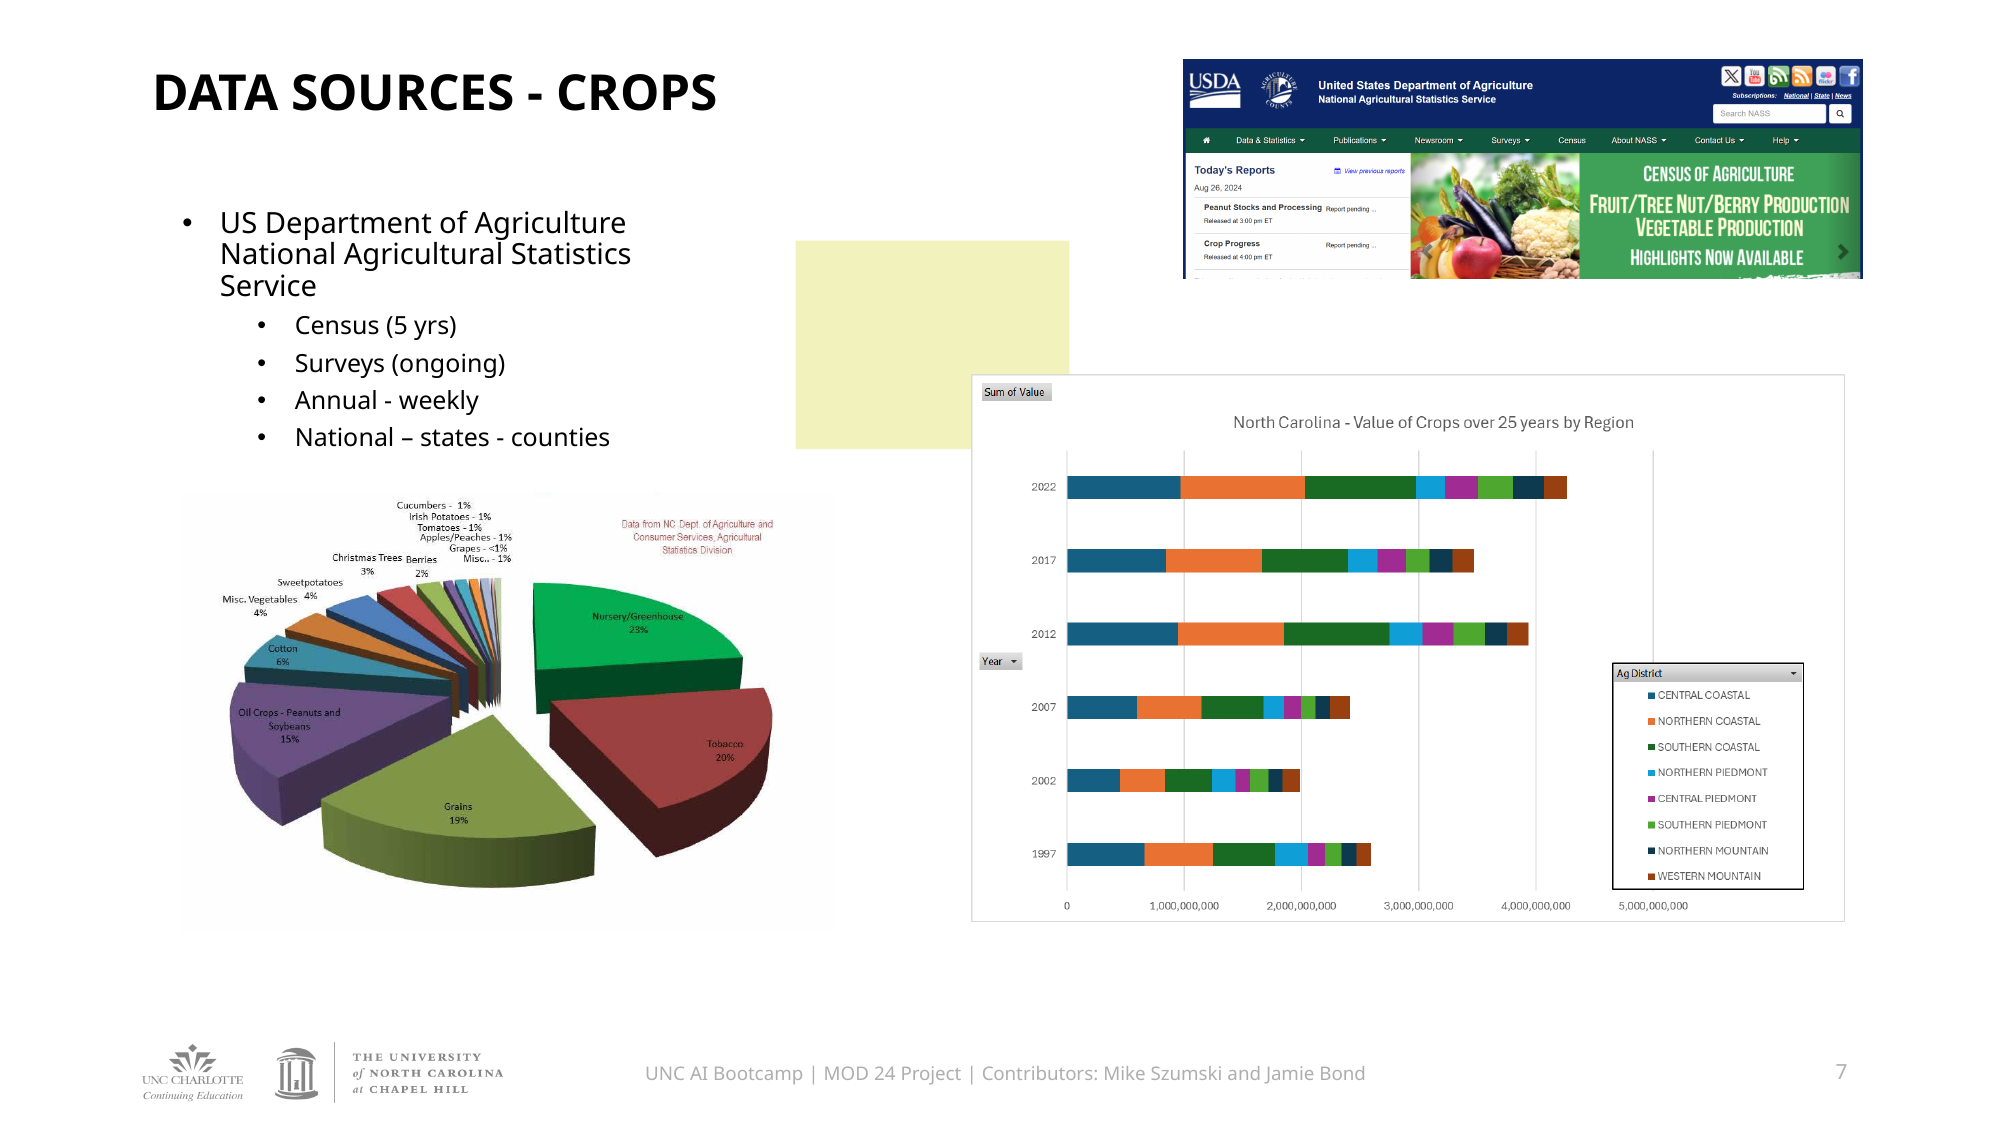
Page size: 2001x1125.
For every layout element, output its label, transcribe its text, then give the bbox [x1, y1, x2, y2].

picture [970, 373, 1846, 922]
picture [1182, 59, 1863, 280]
slide_number 7 [1412, 1042, 1863, 1103]
title DATA SOURCES - CROPS [137, 59, 1182, 129]
footer UNC AI Bootcamp | MOD 24 Project | Contributors: Mike Szumski and Jamie Bond [602, 1042, 1408, 1103]
picture [179, 491, 834, 934]
text_box [794, 239, 1071, 451]
list US Department of Agriculture National Agricultural Statistics Service Census (5 yrs) Surveys (ongoing) Annual - weekly National – states - counties [167, 145, 682, 983]
